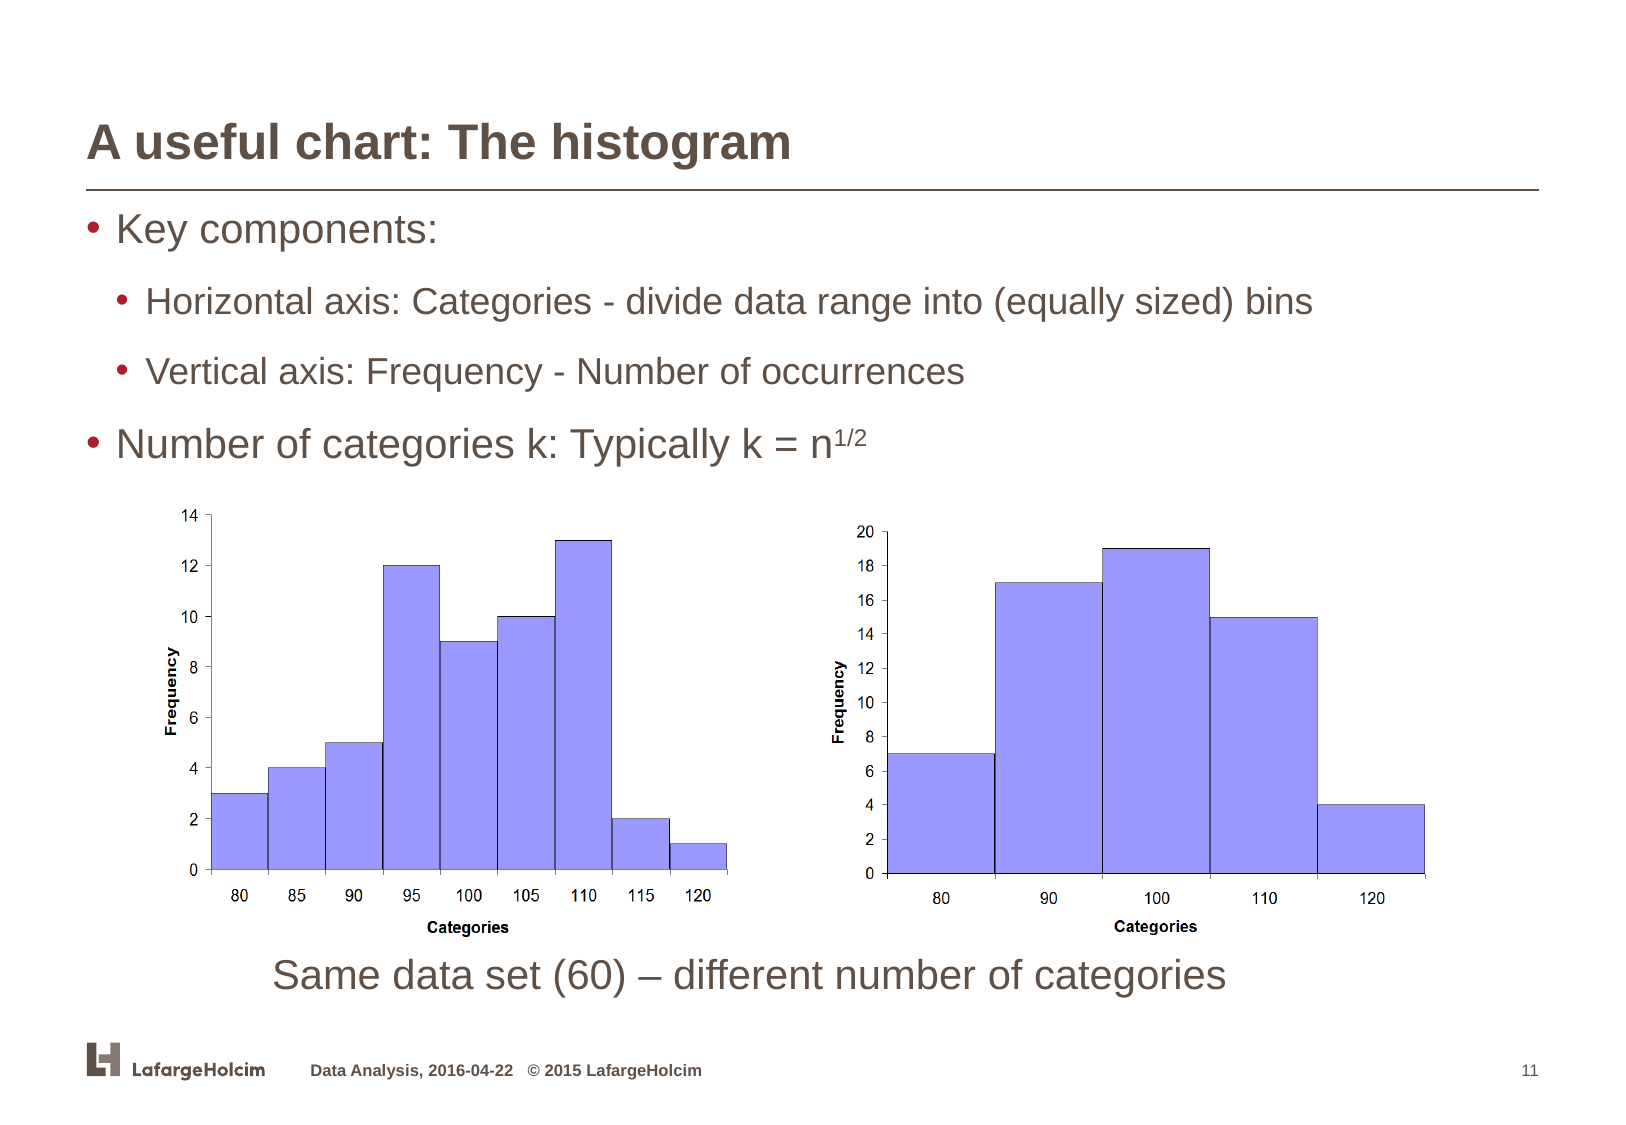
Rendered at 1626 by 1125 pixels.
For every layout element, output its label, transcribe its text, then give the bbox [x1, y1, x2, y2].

footer Data Analysis, 2016-04-22 © 2015 LafargeHolcim [310, 1052, 831, 1080]
text_box Same data set (60) – different number of categories [257, 940, 1392, 1006]
picture [824, 519, 1433, 941]
slide_number 11 [1468, 1052, 1539, 1080]
list Key components: Horizontal axis: Categories - divide data range into (equally sized) bins Vertical axis: Frequency - Number of occurrences Number of categories k: Typically k = n1/2 [86, 202, 1540, 979]
picture [159, 503, 731, 941]
title A useful chart: The histogram [85, 30, 1539, 171]
